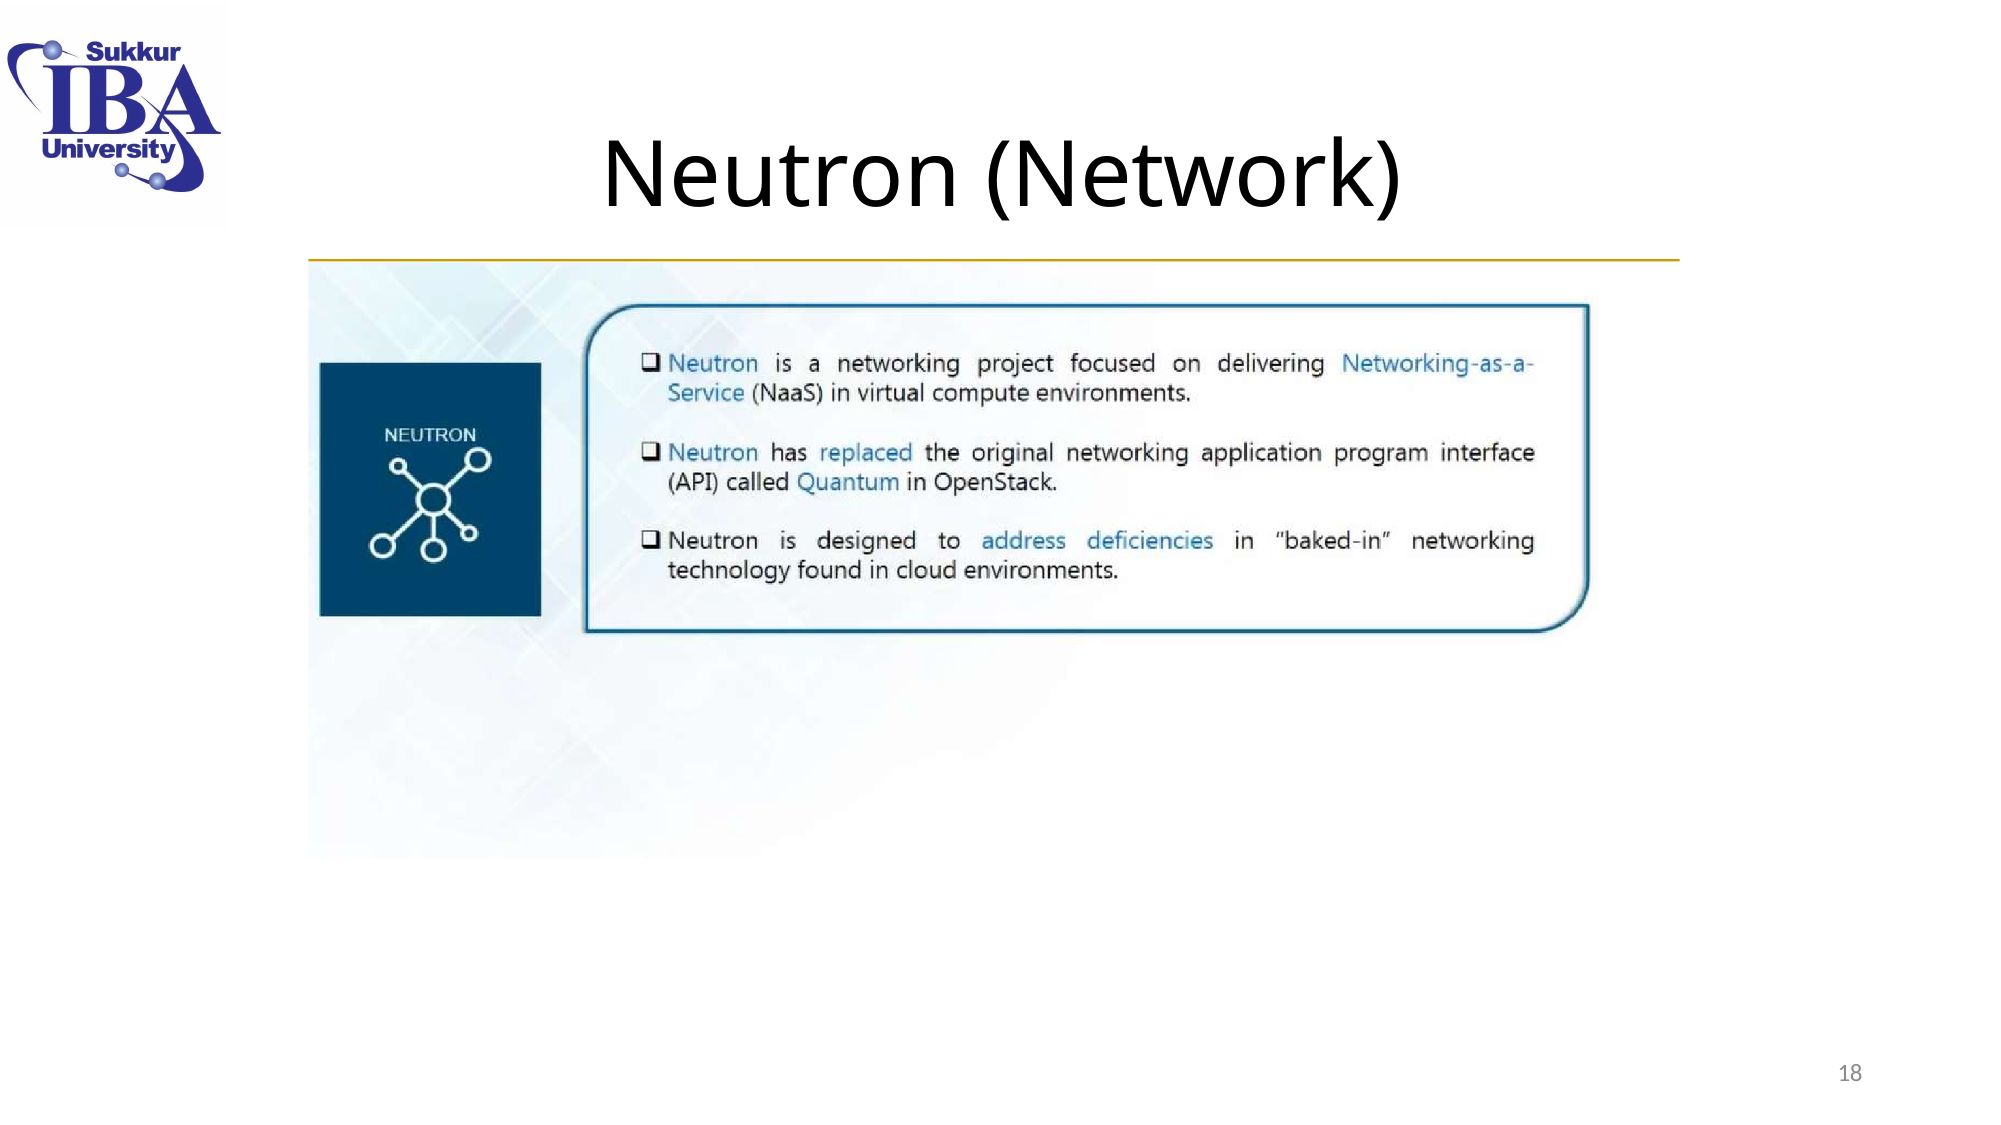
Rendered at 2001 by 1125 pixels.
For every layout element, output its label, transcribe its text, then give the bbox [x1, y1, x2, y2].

slide_number 18 [1412, 746, 1863, 1125]
title Neutron (Network) [137, 73, 1863, 264]
picture [1, 3, 227, 229]
text_box [308, 259, 1681, 858]
